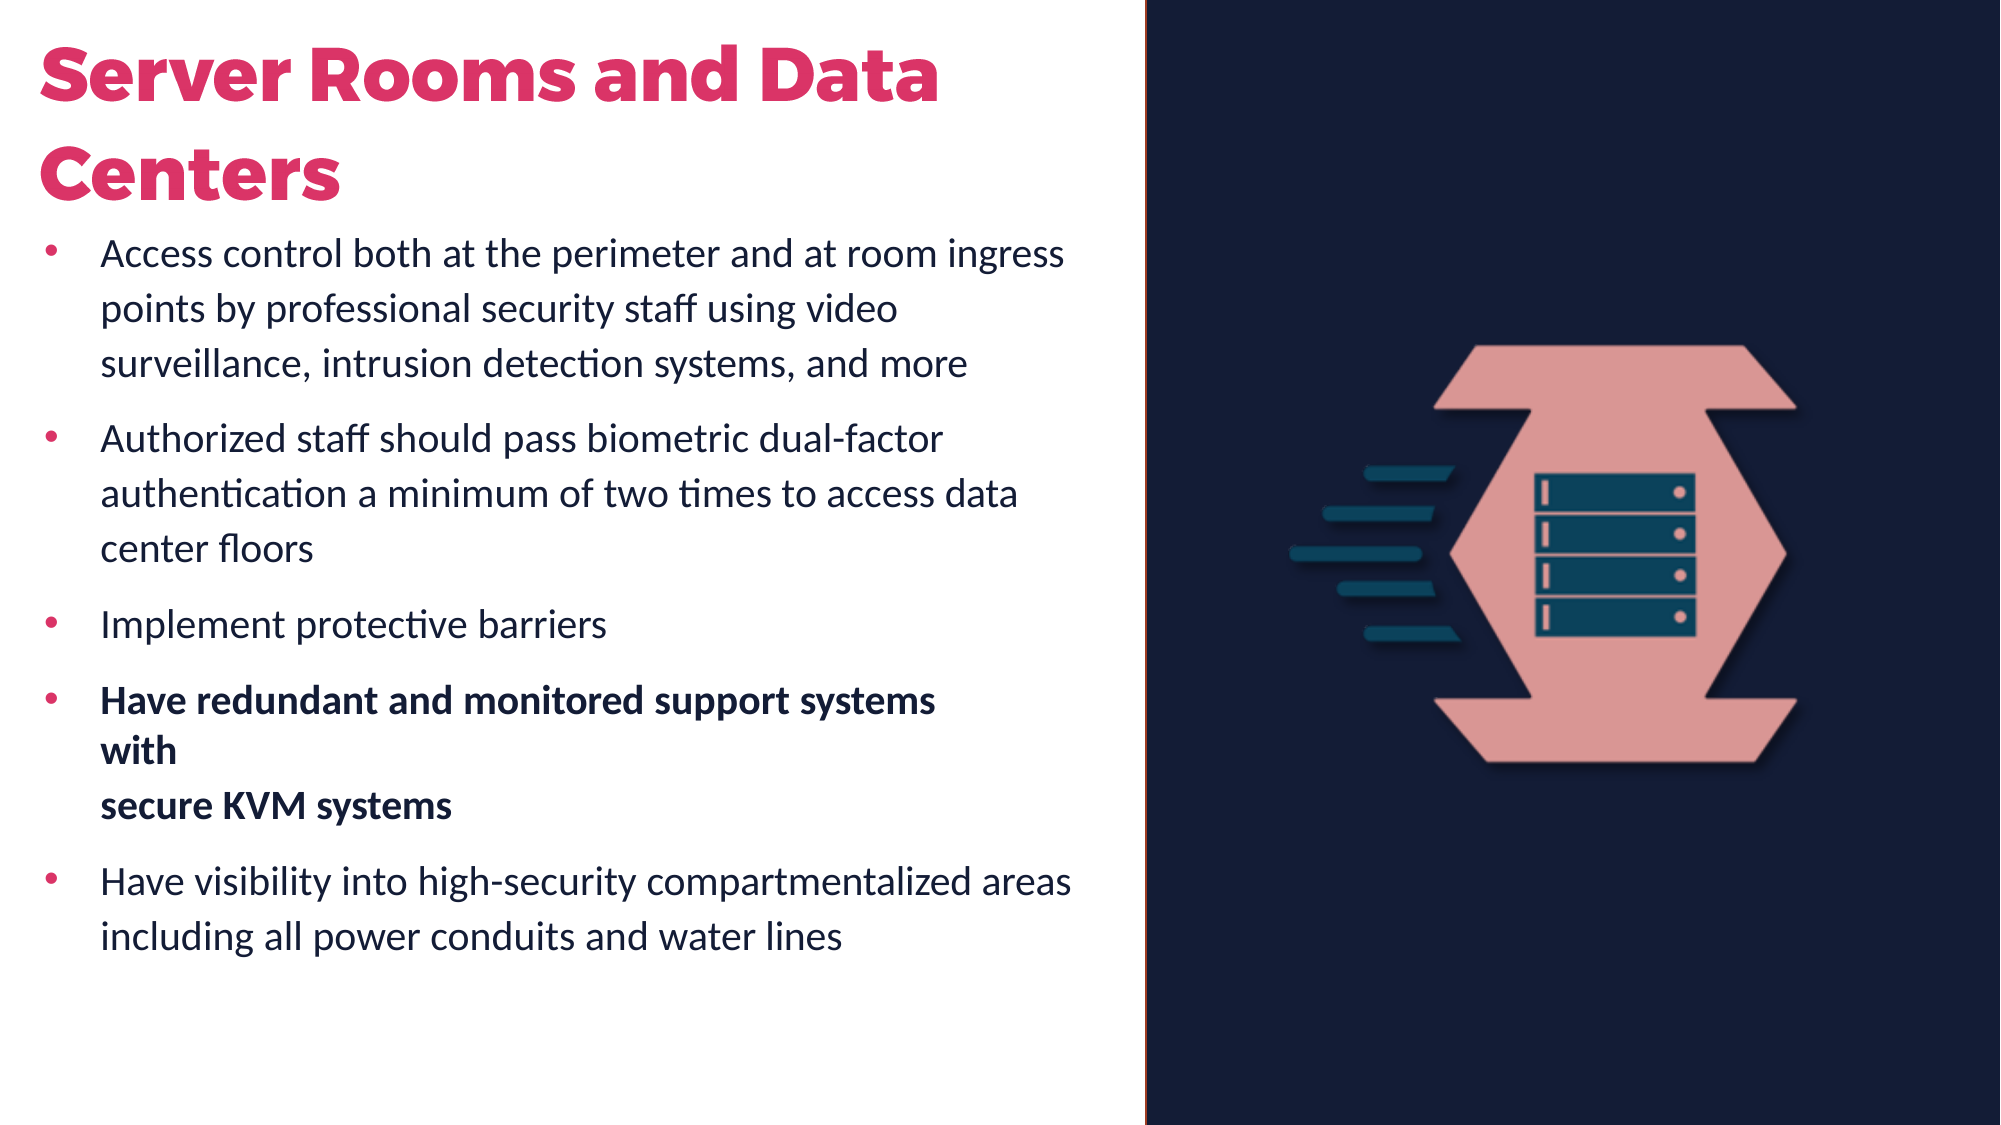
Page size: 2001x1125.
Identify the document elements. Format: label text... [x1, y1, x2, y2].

picture [39, 126, 384, 219]
picture [39, 27, 998, 120]
picture [1281, 290, 1824, 834]
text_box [1144, 0, 2000, 1125]
text_box Access control both at the perimeter and at room ingress points by professional security staff using video surveillance, intrusion detection systems, and more Authorized staff should pass biometric dual-factor authentication a minimum of two times to access data center floors Implement protective barriers Have redundant and monitored support systems with secure KVM systems Have visibility into high-security compartmentalized areas including all power conduits and water lines [42, 218, 1080, 959]
